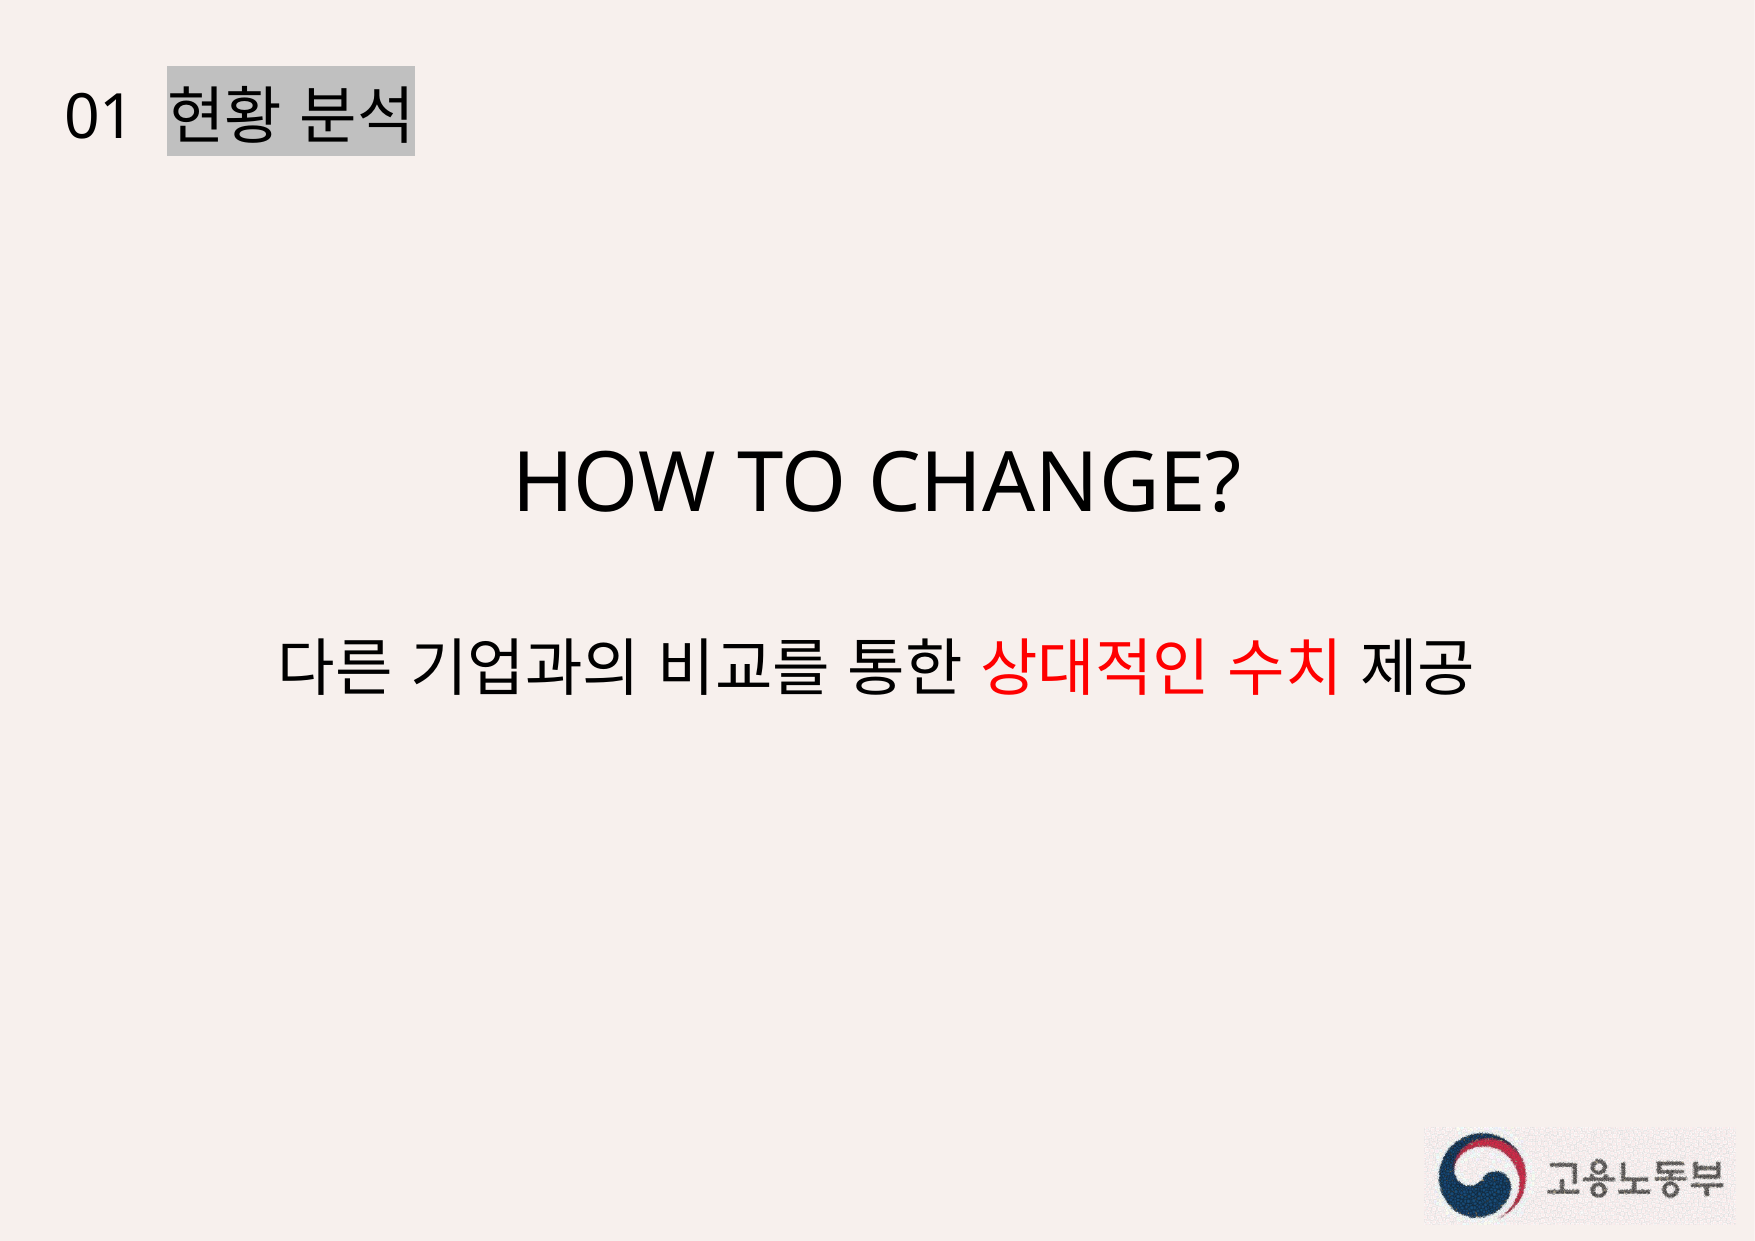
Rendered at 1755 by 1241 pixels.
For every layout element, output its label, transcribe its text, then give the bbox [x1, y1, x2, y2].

text_box 01 현황 분석 [49, 68, 600, 159]
text_box 다른 기업과의 비교를 통한 상대적인 수치 제공 [262, 620, 1490, 710]
picture [1424, 1127, 1736, 1225]
text_box HOW TO CHANGE? [497, 420, 1258, 535]
